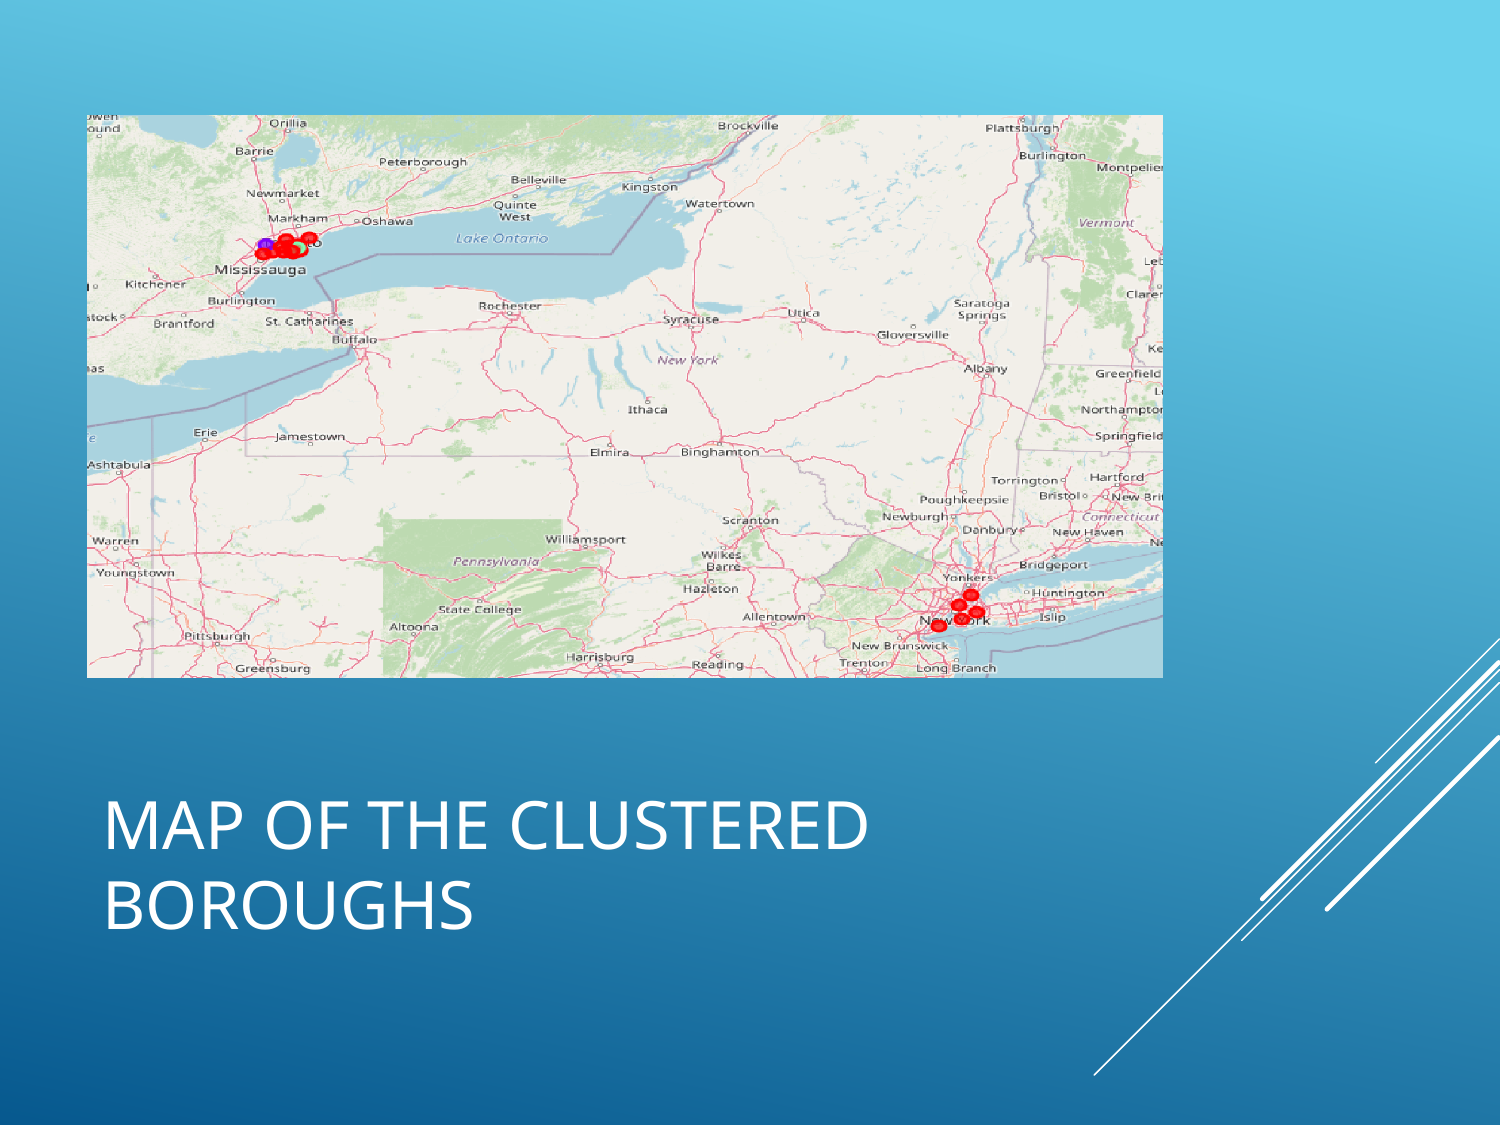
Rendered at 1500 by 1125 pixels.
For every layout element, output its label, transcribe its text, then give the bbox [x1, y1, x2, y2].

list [87, 114, 1163, 679]
title Map Of the Clustered Boroughs [87, 737, 1163, 988]
